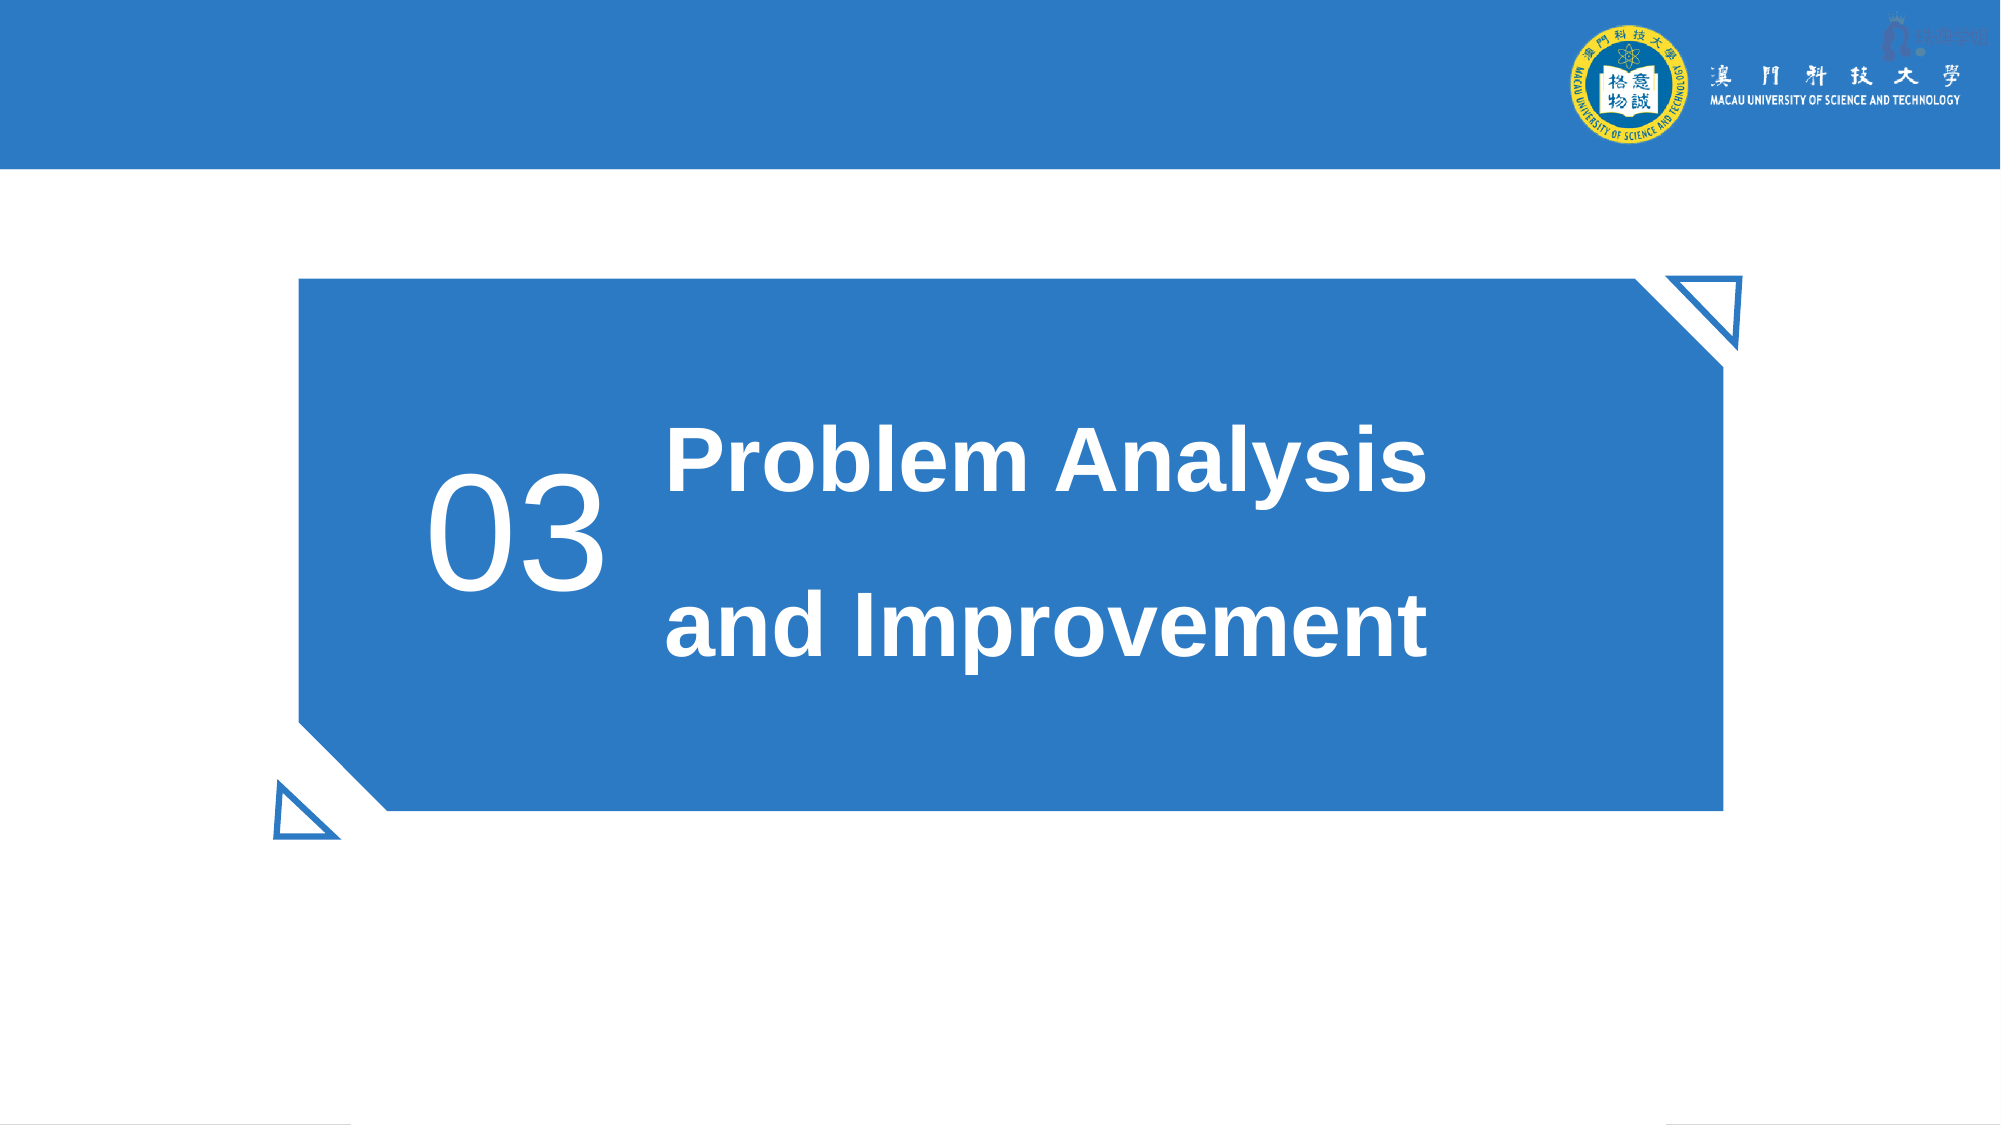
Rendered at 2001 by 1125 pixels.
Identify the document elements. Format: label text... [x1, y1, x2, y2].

text_box 03 [362, 416, 673, 631]
title Problem Analysis and Improvement [649, 343, 1710, 683]
text_box [275, 783, 337, 838]
text_box [1669, 277, 1741, 347]
text_box [297, 277, 1725, 813]
picture [0, 0, 2001, 1125]
